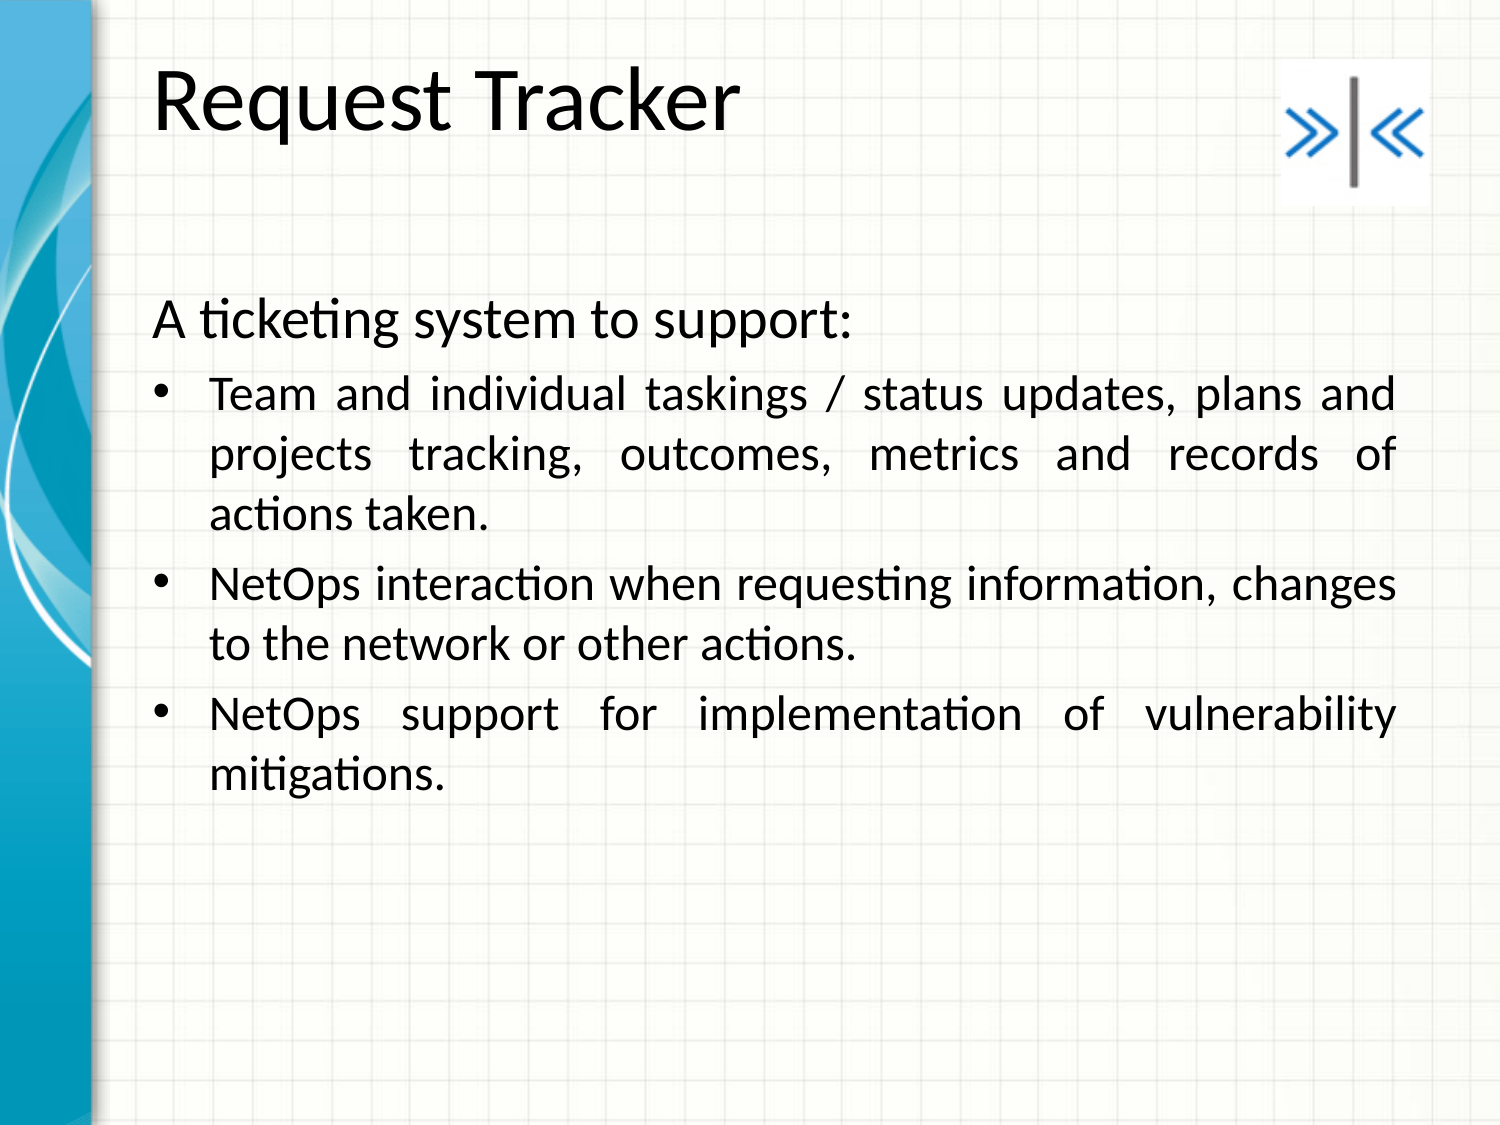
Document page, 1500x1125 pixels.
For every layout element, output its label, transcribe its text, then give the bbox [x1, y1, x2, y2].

title Request Tracker [137, 0, 1463, 188]
picture [0, 0, 1500, 1125]
text_box A ticketing system to support: Team and individual taskings / status updates, plans and projects tracking, outcomes, metrics and records of actions taken. NetOps interaction when requesting information, changes to the network or other actions. NetOps support for implementation of vulnerability mitigations. [137, 272, 1413, 1016]
